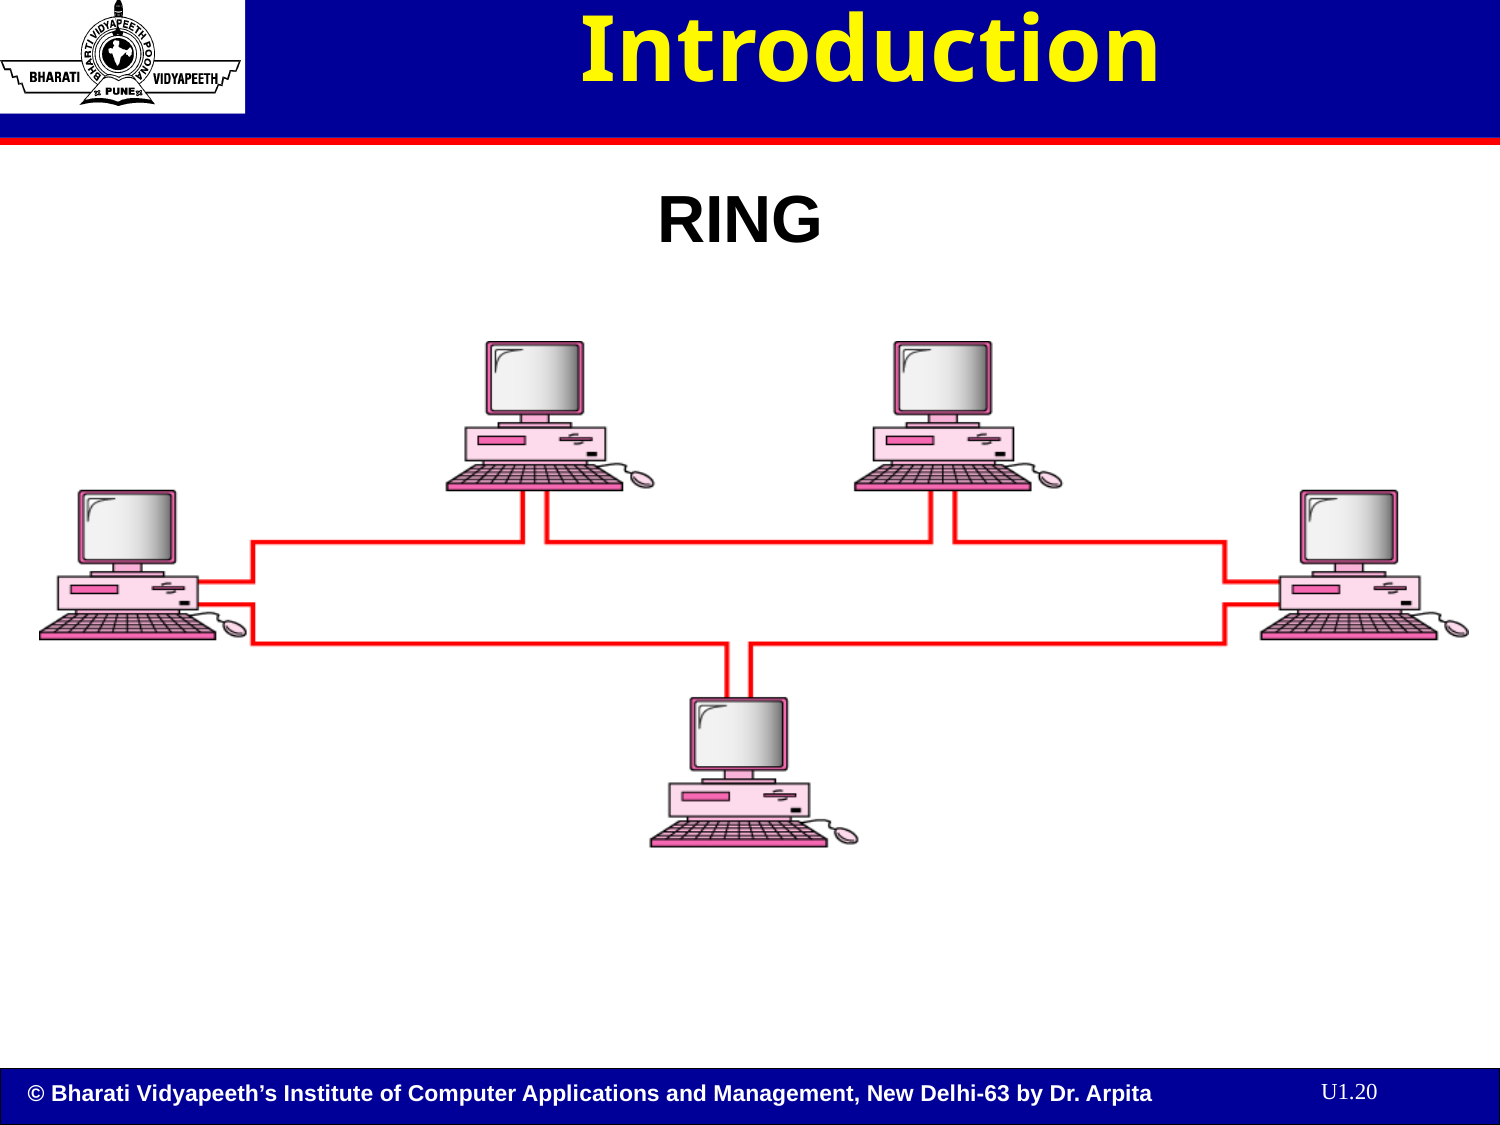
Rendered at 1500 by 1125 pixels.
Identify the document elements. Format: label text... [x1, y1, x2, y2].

title Introduction [243, 0, 1500, 197]
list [39, 341, 1469, 849]
picture [0, 0, 241, 106]
text_box RING [37, 168, 1444, 264]
